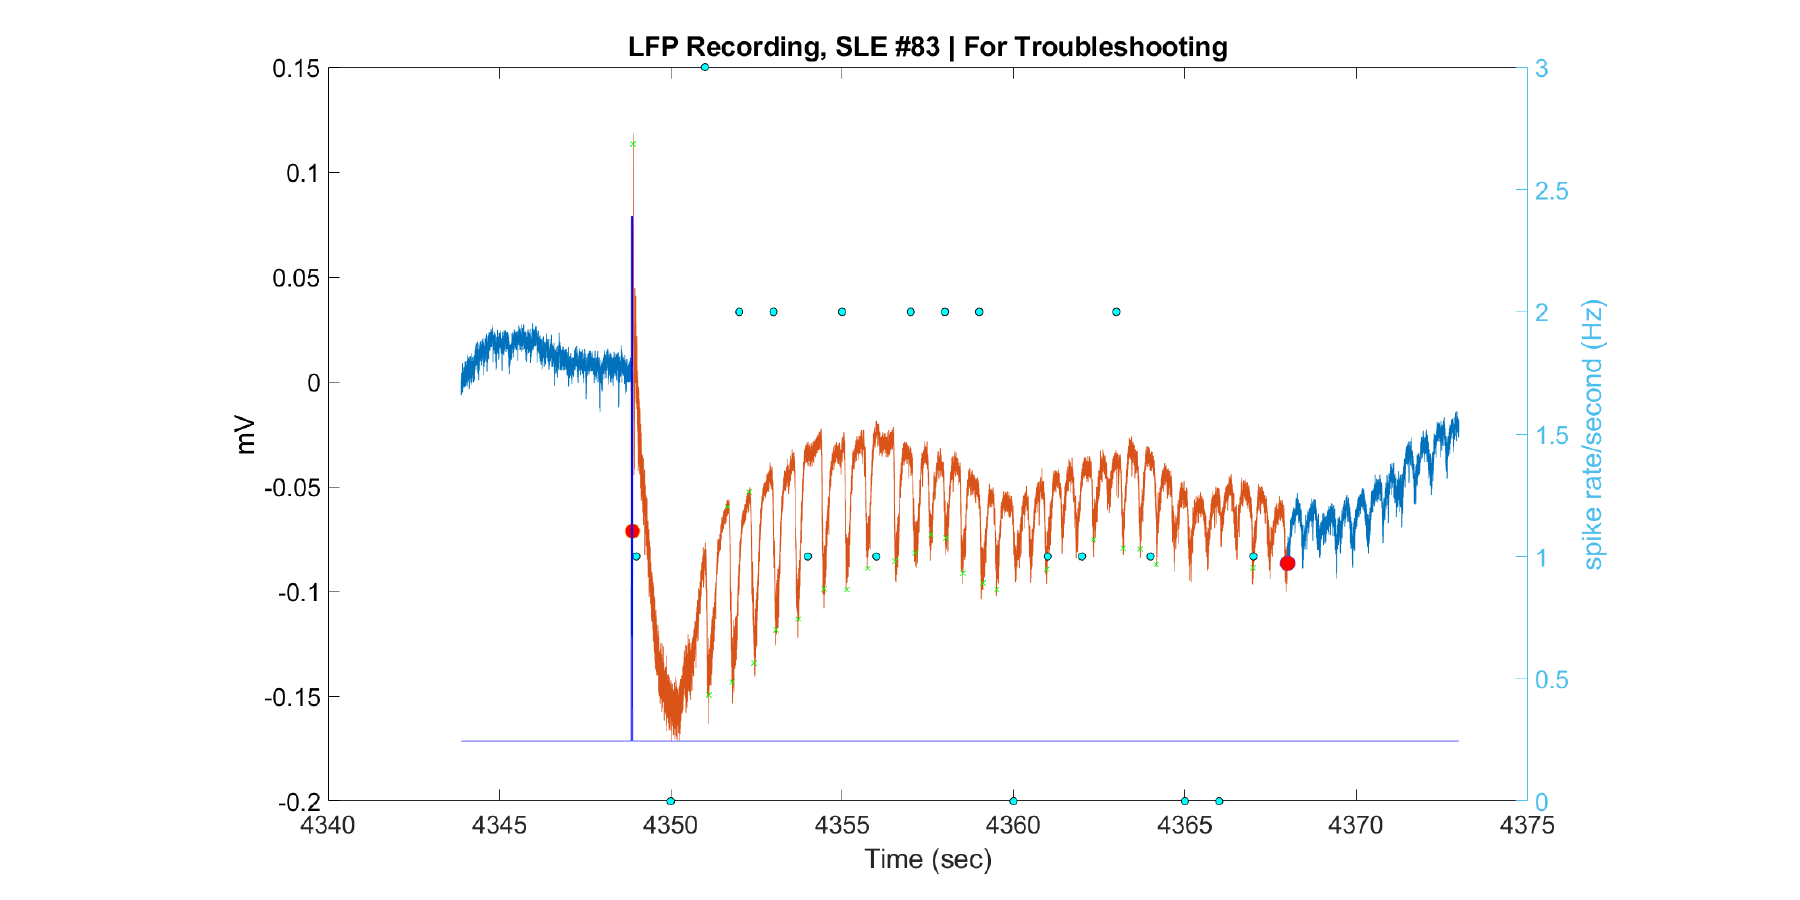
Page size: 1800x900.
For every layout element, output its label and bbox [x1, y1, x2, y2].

picture [126, 0, 1674, 900]
